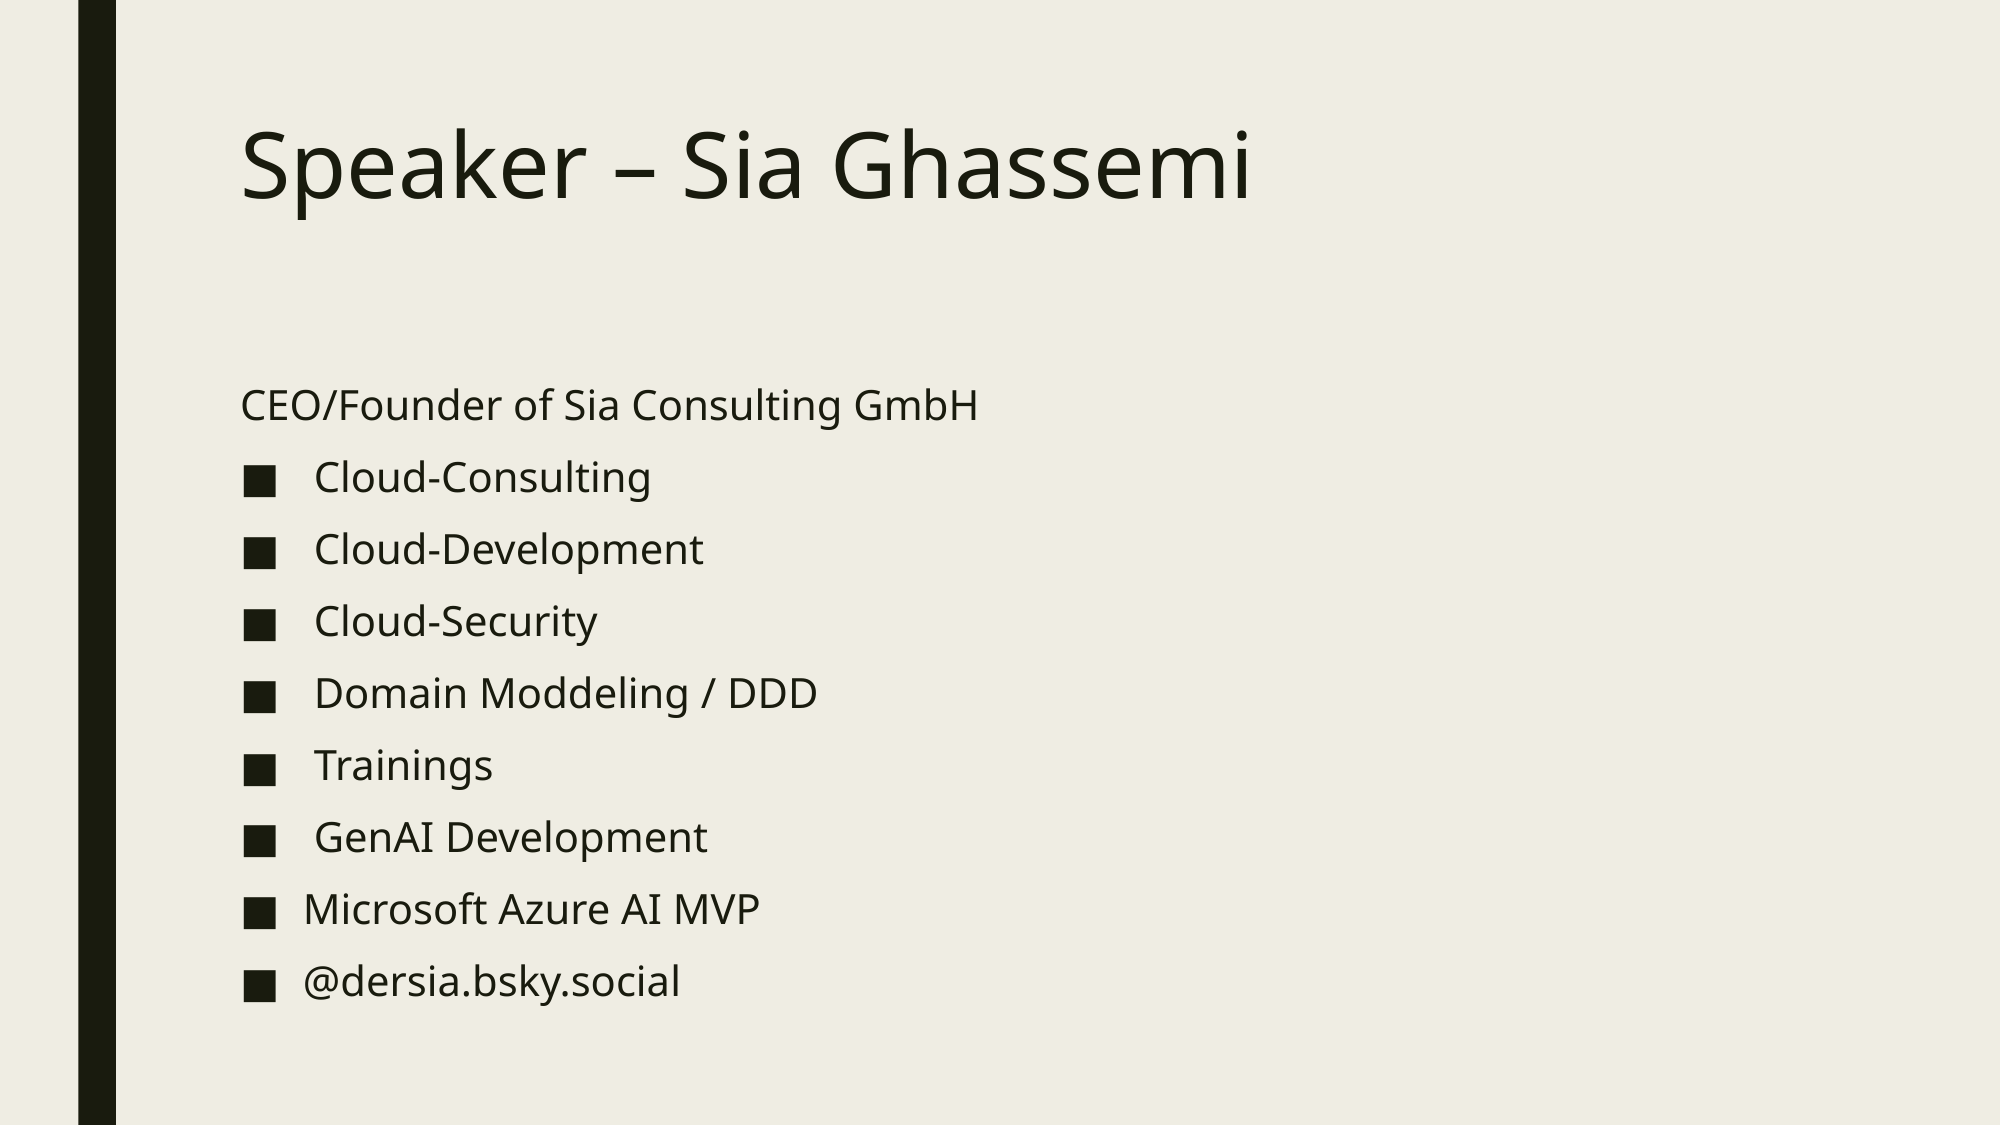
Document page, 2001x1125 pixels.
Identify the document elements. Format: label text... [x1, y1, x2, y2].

title Speaker – Sia Ghassemi [225, 112, 1800, 357]
list CEO/Founder of Sia Consulting GmbH Cloud-Consulting Cloud-Development Cloud-Security Domain Moddeling / DDD Trainings GenAI Development Microsoft Azure AI MVP @dersia.bsky.social [225, 375, 1800, 1048]
